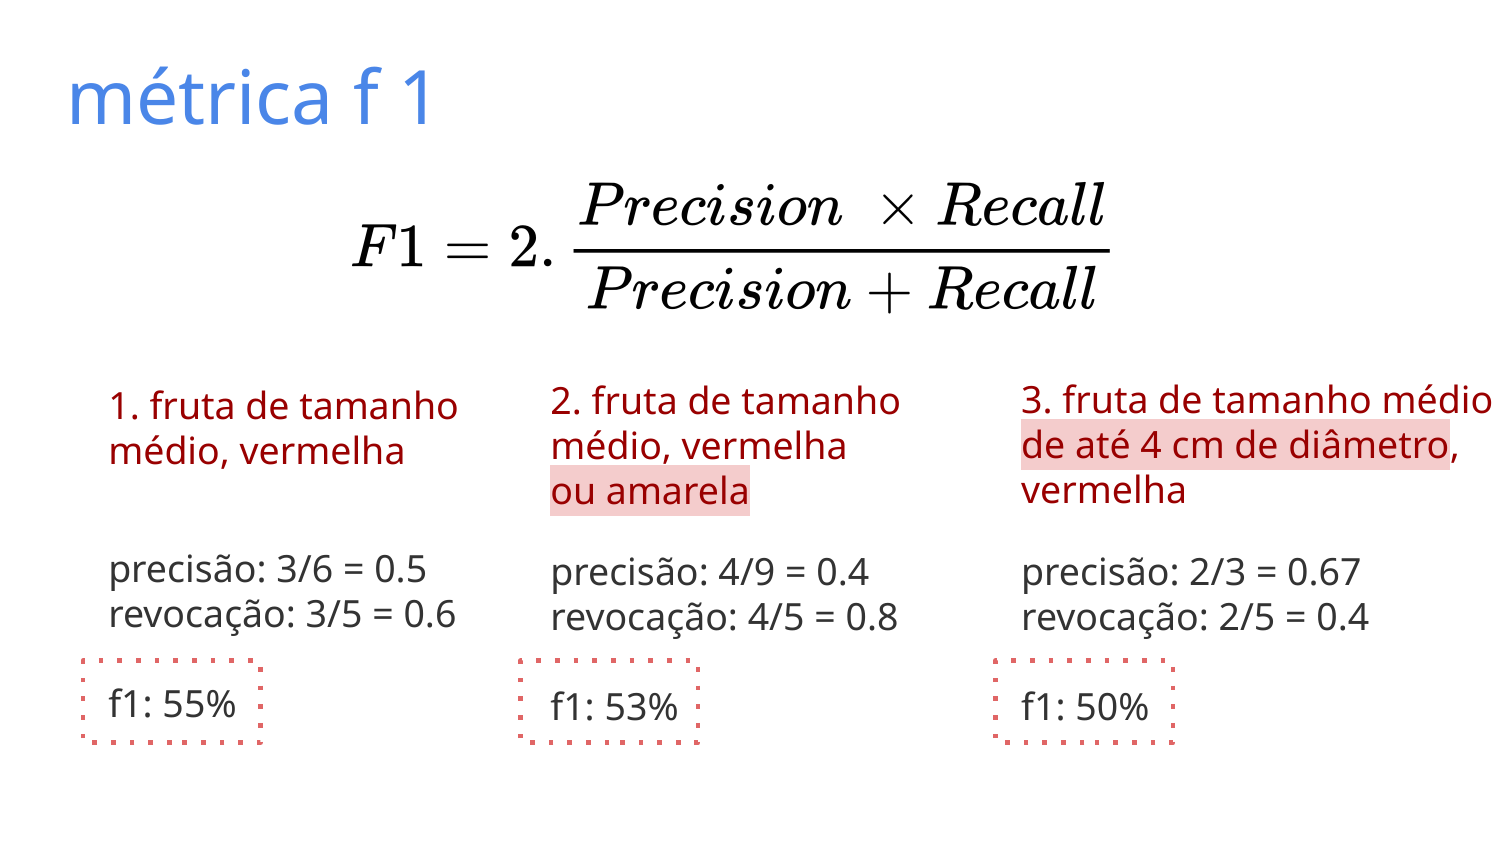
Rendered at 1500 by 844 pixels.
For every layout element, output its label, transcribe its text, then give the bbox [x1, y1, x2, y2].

text_box [82, 660, 261, 743]
text_box [995, 660, 1174, 743]
text_box 1. fruta de tamanho médio, vermelha precisão: 3/6 = 0.5 revocação: 3/5 = 0.6 f1: 55% [93, 367, 481, 771]
text_box [520, 660, 699, 743]
picture [347, 178, 1120, 318]
text_box 2. fruta de tamanho médio, vermelha ou amarela precisão: 4/9 = 0.4 revocação: 4/5 = 0.8 f1: 53% [535, 362, 932, 776]
title métrica f 1 [51, 34, 1449, 196]
text_box 3. fruta de tamanho médio de até 4 cm de diâmetro, vermelha precisão: 2/3 = 0.67 revocação: 2/5 = 0.4 f1: 50% [1006, 361, 1500, 750]
